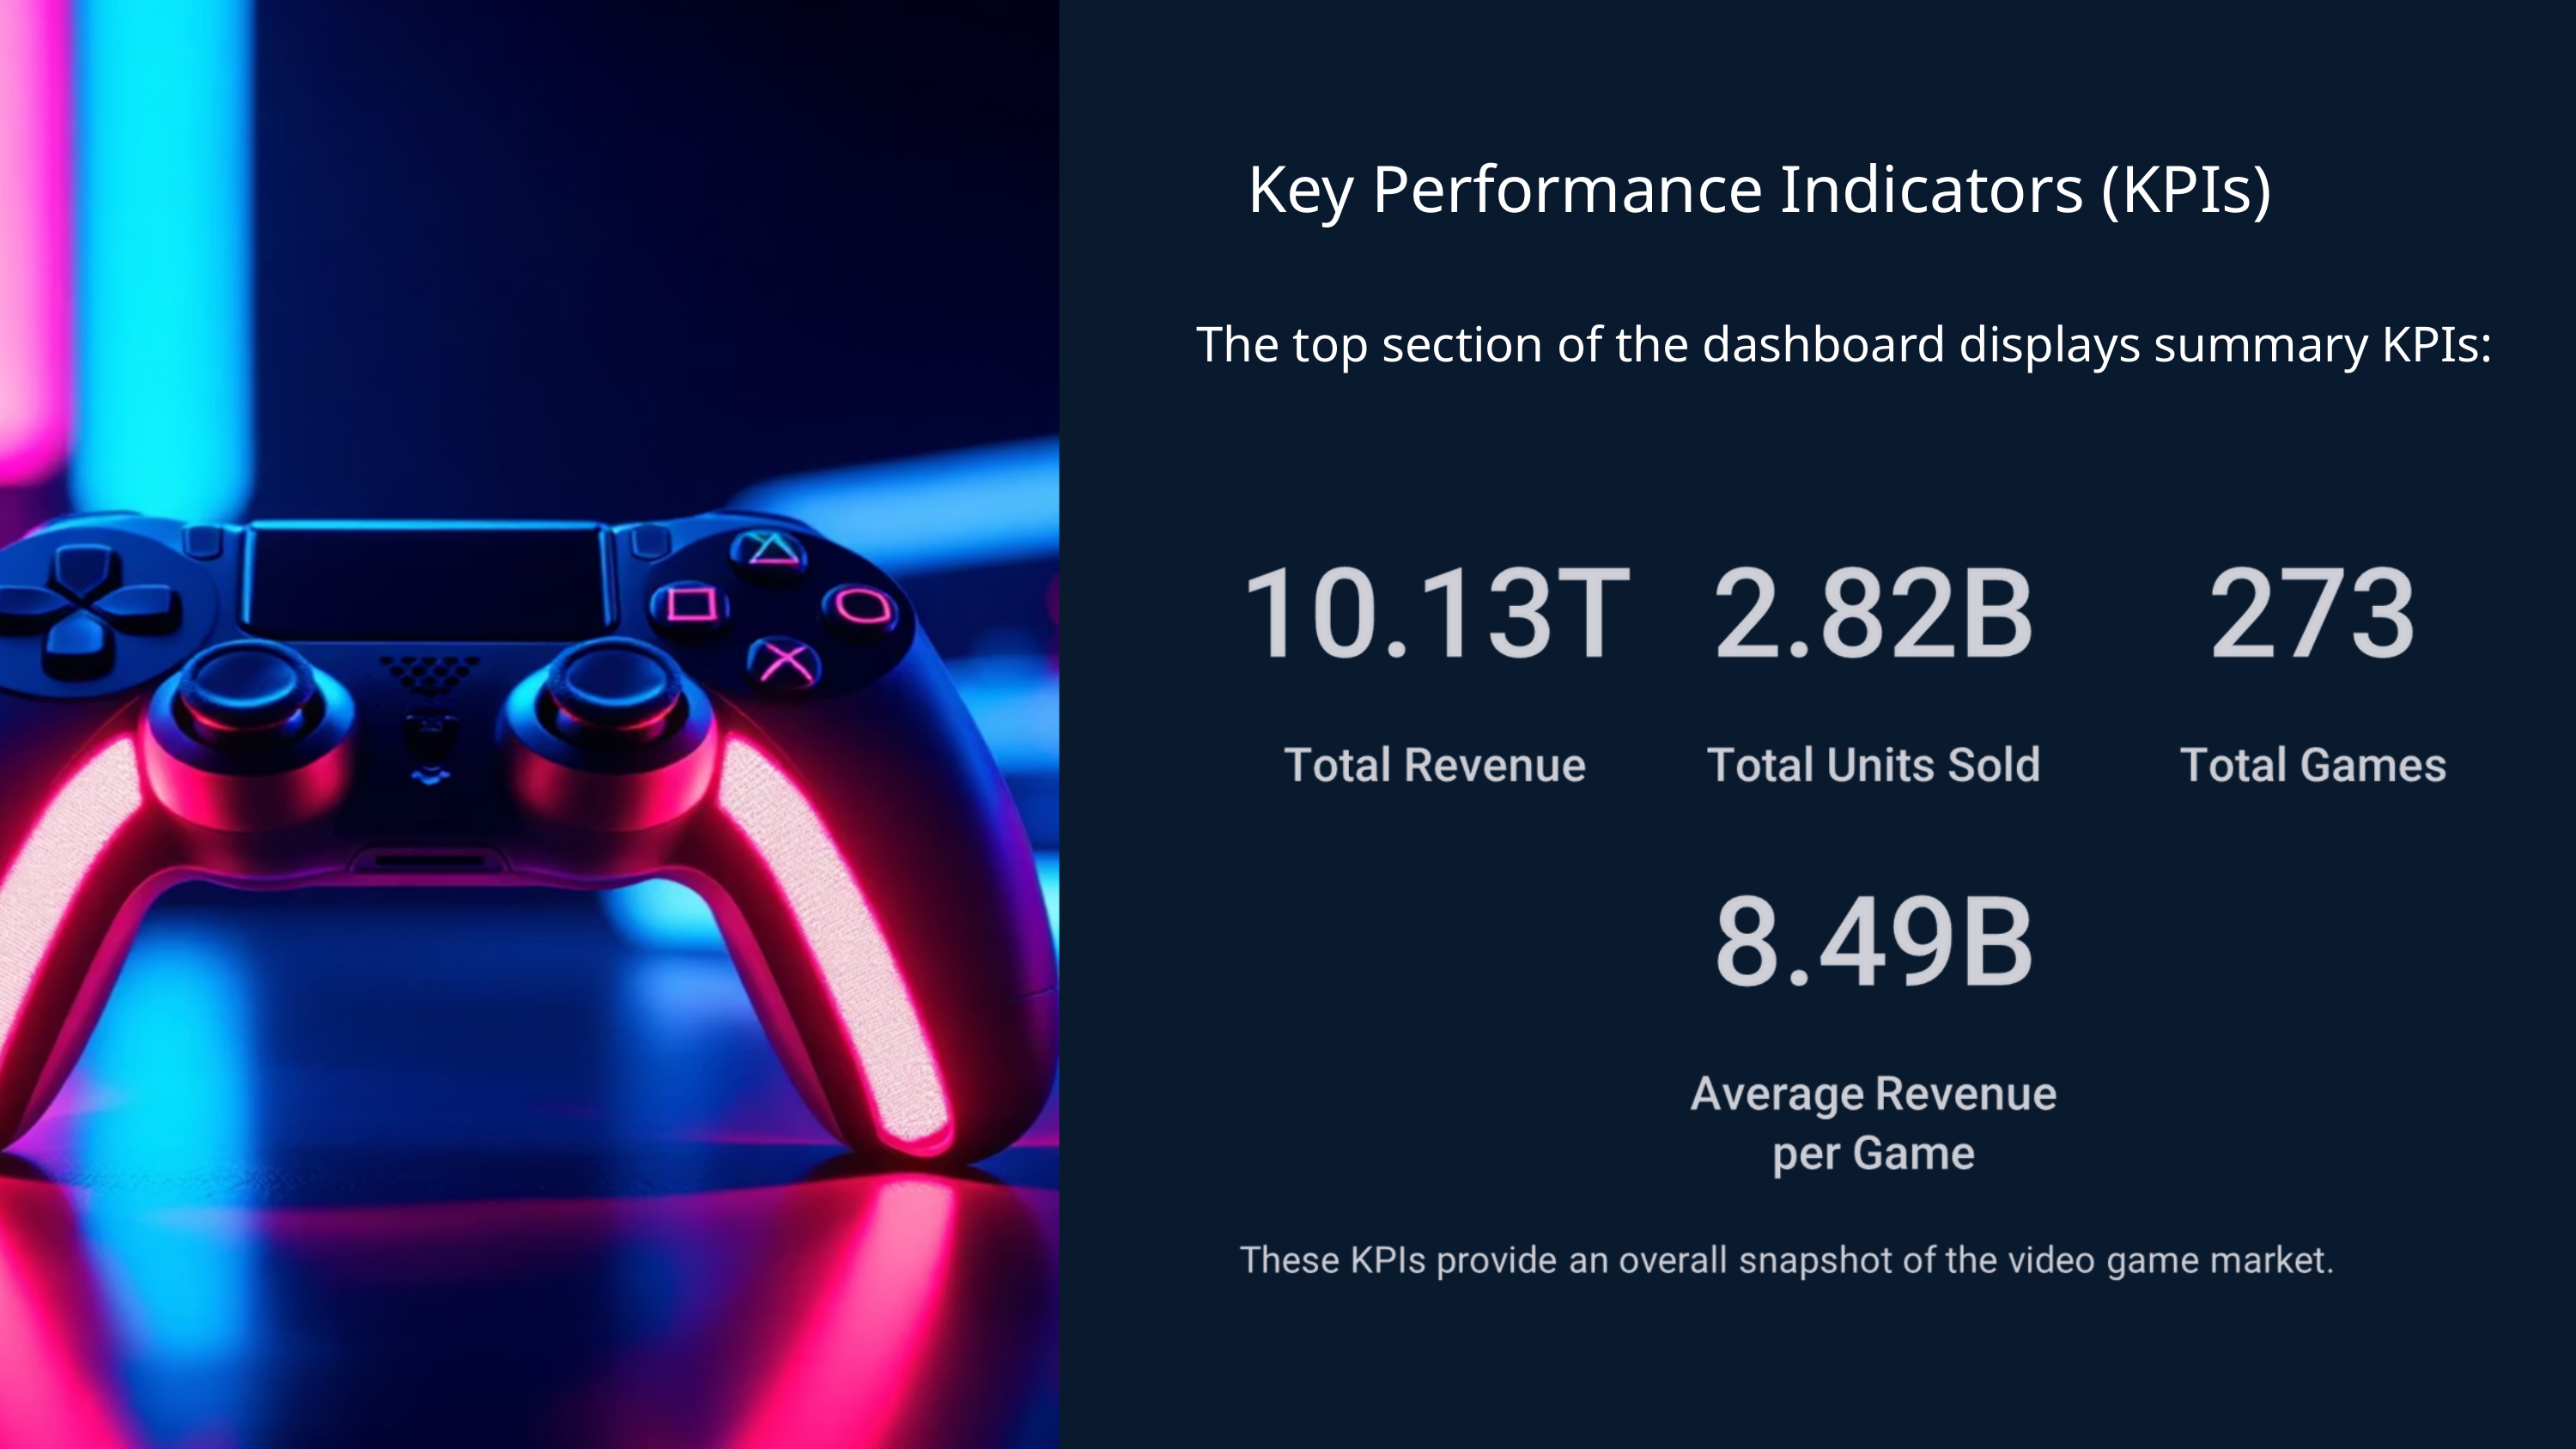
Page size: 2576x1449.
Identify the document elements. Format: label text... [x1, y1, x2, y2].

text_box The top section of the dashboard displays summary KPIs: [1180, 303, 2510, 372]
text_box [1163, 501, 2510, 1304]
text_box Key Performance Indicators (KPIs) [1180, 135, 2340, 226]
text_box [0, 0, 1060, 1449]
